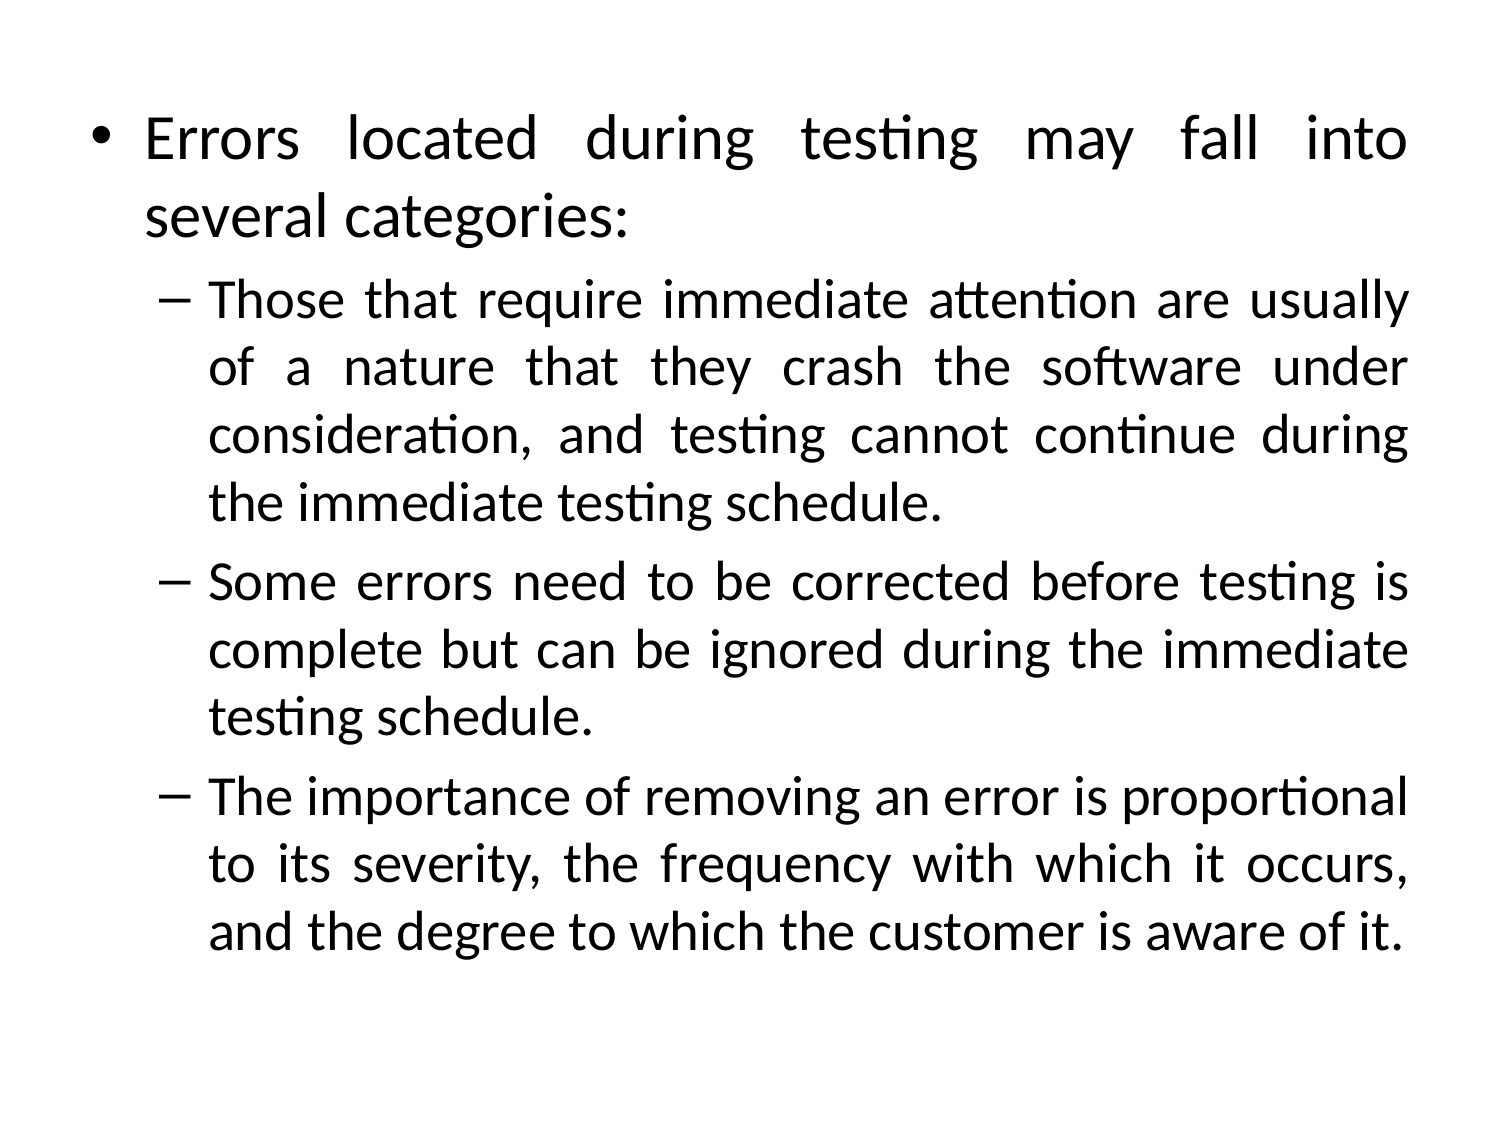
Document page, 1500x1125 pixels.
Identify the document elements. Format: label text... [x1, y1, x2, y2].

list Errors located during testing may fall into several categories: Those that require immediate attention are usually of a nature that they crash the software under consideration, and testing cannot continue during the immediate testing schedule. Some errors need to be corrected before testing is complete but can be ignored during the immediate testing schedule. The importance of removing an error is proportional to its severity, the frequency with which it occurs, and the degree to which the customer is aware of it. [75, 87, 1425, 1005]
